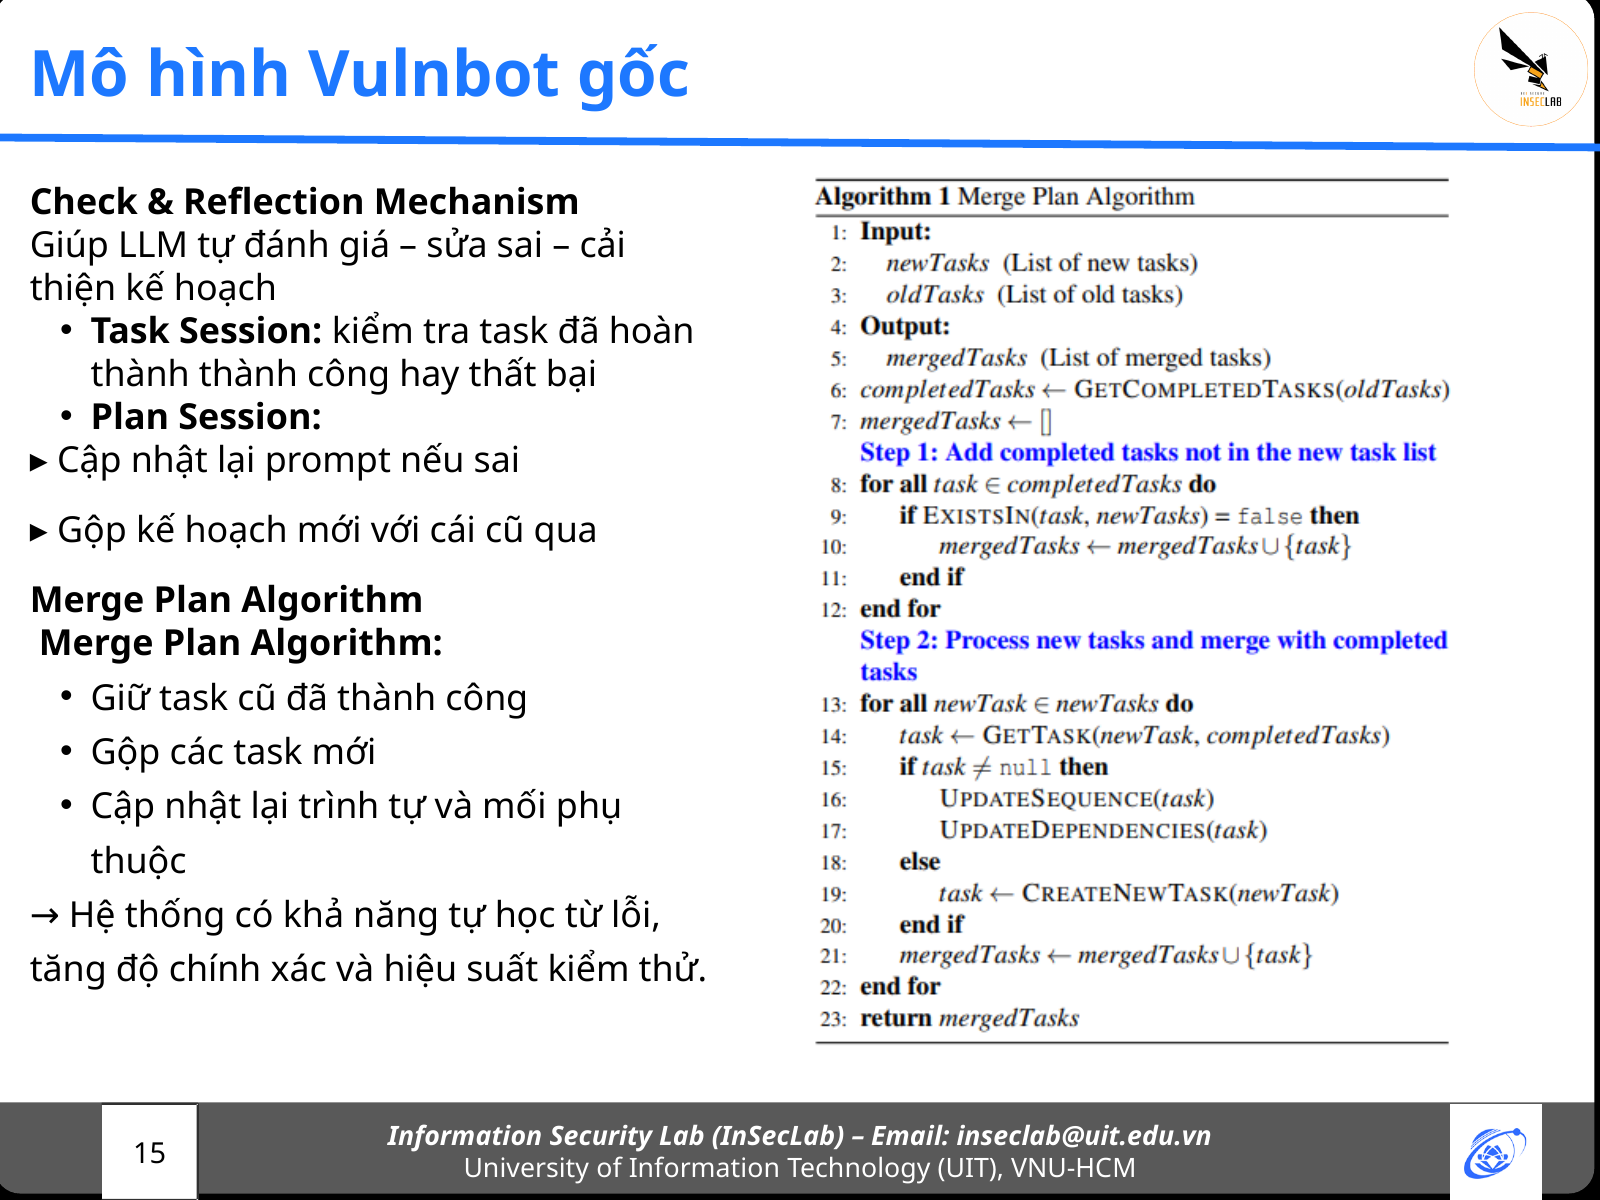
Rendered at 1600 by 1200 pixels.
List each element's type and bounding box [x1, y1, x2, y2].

text_box [0, 1102, 98, 1200]
text_box [1541, 1102, 1600, 1200]
text_box [1466, 5, 1595, 134]
text_box [1458, 1110, 1533, 1194]
text_box [0, 0, 1595, 1101]
text_box [1449, 1103, 1542, 1200]
text_box [101, 1104, 198, 1200]
text_box [29, 25, 1468, 123]
text_box [201, 1102, 1450, 1200]
